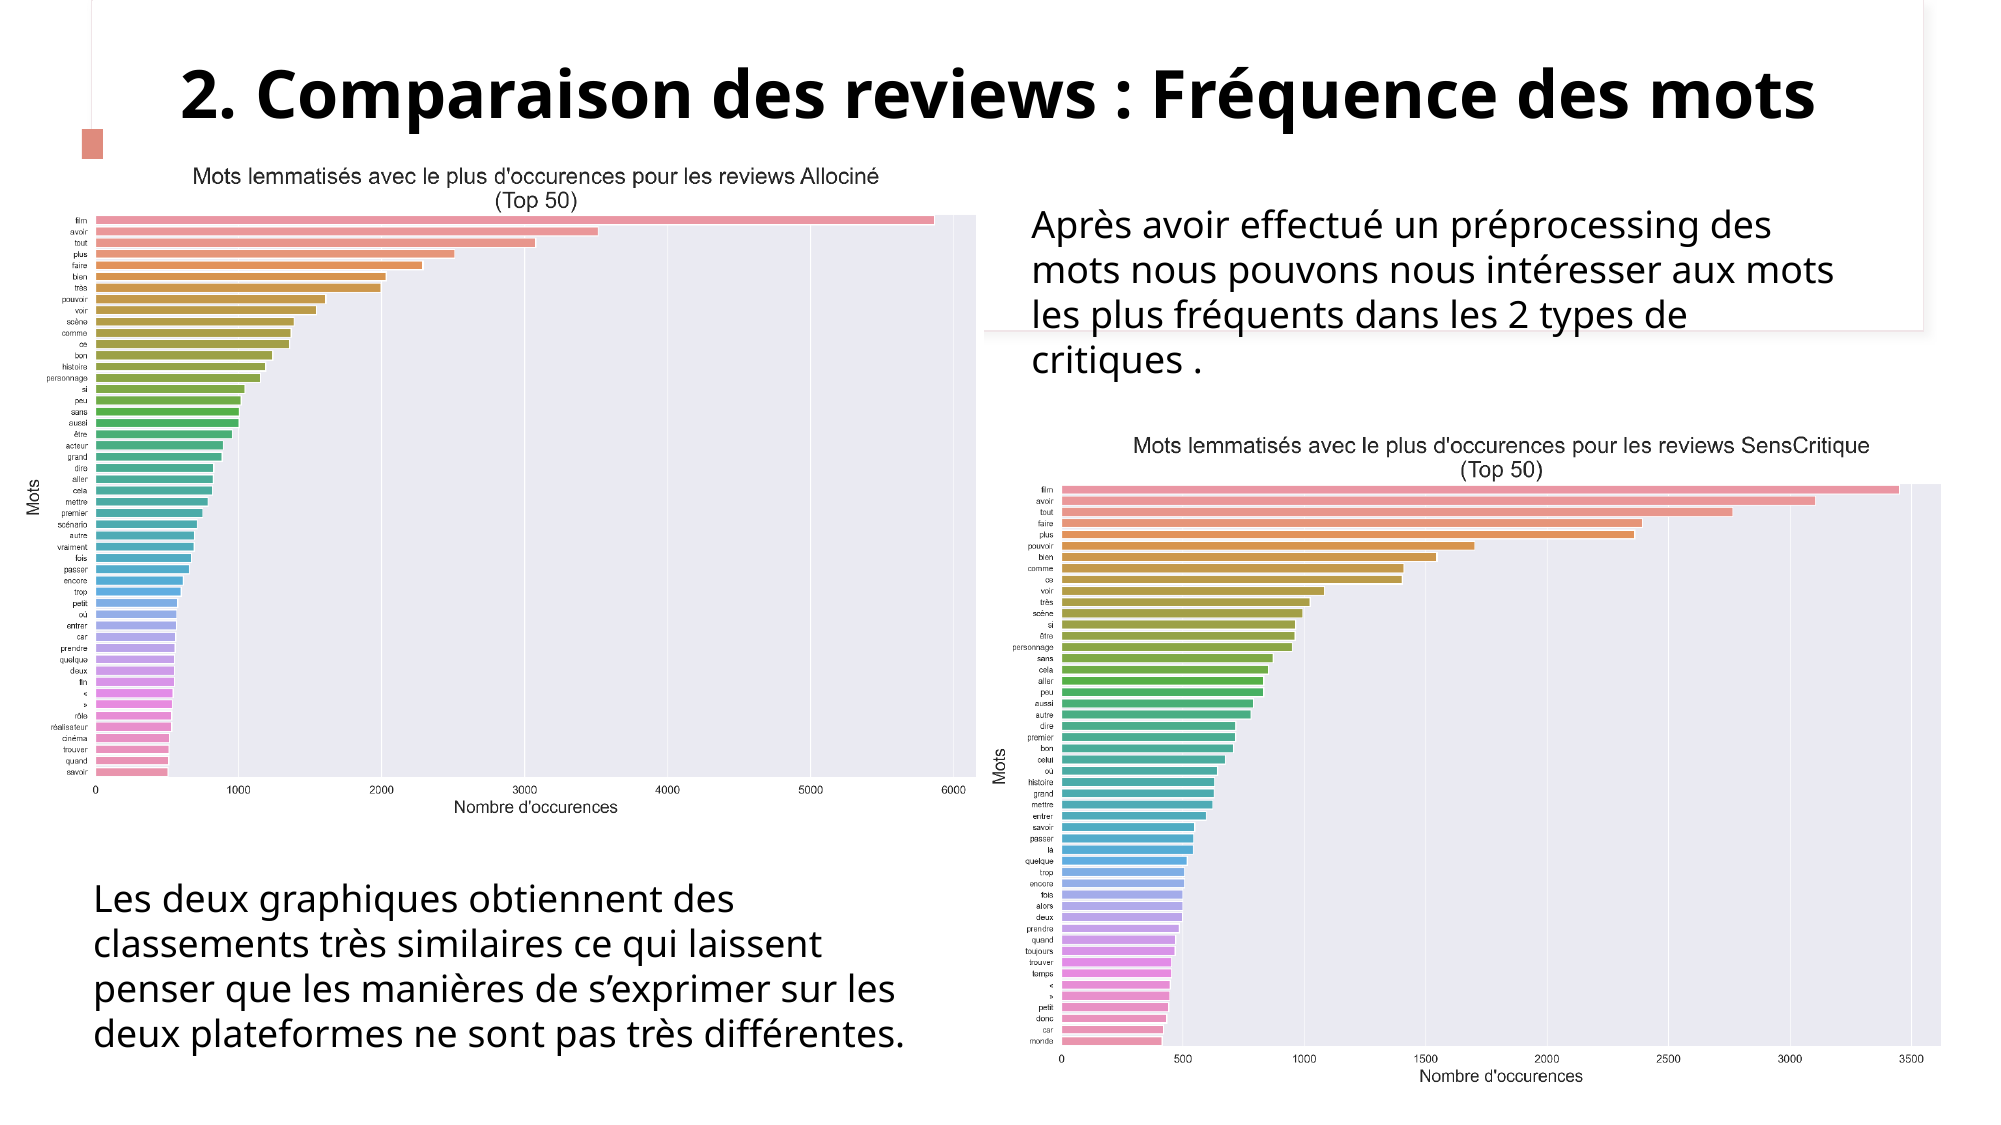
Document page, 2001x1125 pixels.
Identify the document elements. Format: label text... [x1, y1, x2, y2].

text_box Après avoir effectué un préprocessing des mots nous pouvons nous intéresser aux mots les plus fréquents dans les 2 types de critiques . [1016, 193, 1861, 389]
picture [17, 159, 1949, 1093]
title 2. Comparaison des reviews : Fréquence des mots [165, 0, 1834, 194]
text_box Les deux graphiques obtiennent des classements très similaires ce qui laissent penser que les manières de s’exprimer sur les deux plateformes ne sont pas très différentes. [78, 867, 923, 1062]
